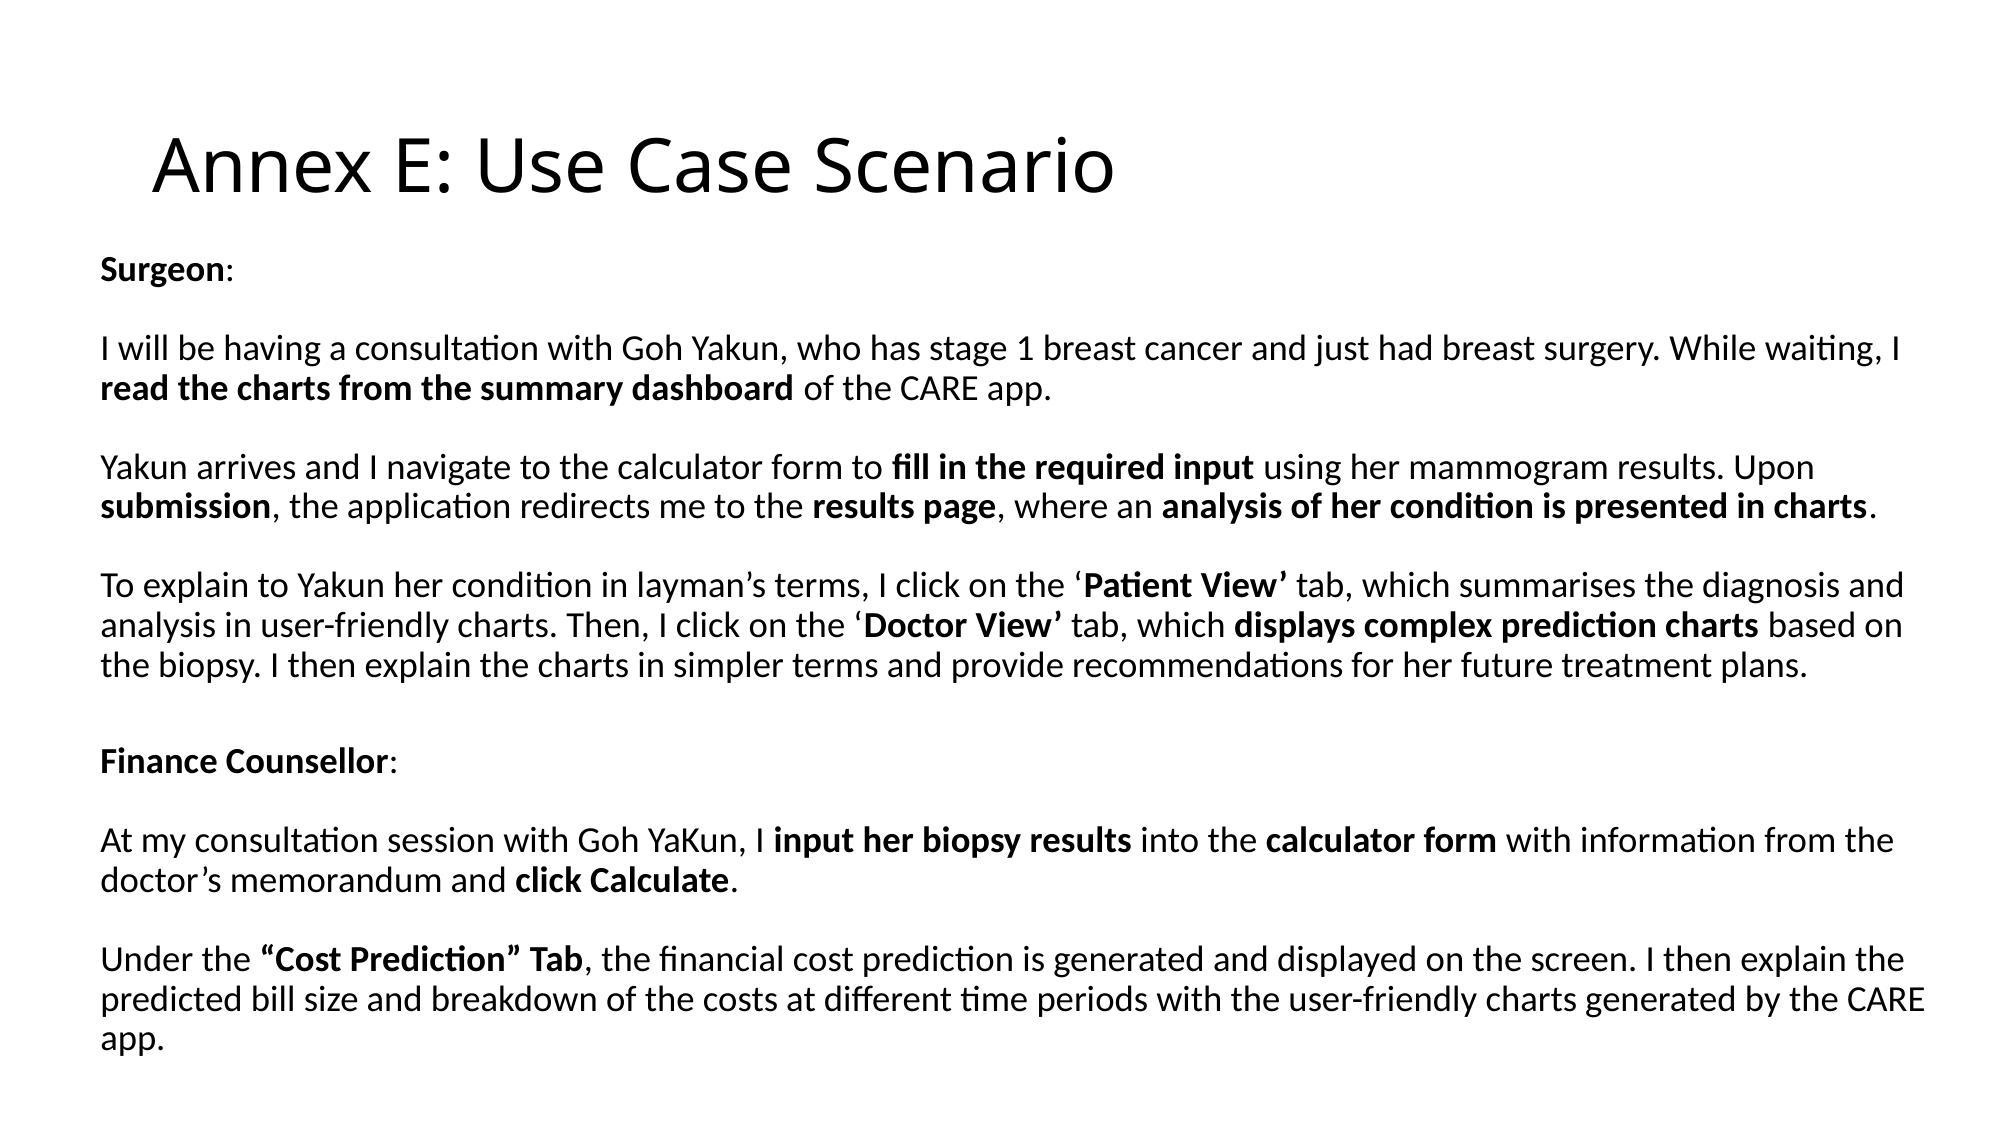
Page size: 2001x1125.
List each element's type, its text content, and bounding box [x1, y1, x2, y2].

title Annex E: Use Case Scenario [137, 59, 1863, 242]
list Surgeon: I will be having a consultation with Goh Yakun, who has stage 1 breast cancer and just had breast surgery. While waiting, I read the charts from the summary dashboard of the CARE app. Yakun arrives and I navigate to the calculator form to fill in the required input using her mammogram results. Upon submission, the application redirects me to the results page, where an analysis of her condition is presented in charts. To explain to Yakun her condition in layman’s terms, I click on the ‘Patient View’ tab, which summarises the diagnosis and analysis in user-friendly charts. Then, I click on the ‘Doctor View’ tab, which displays complex prediction charts based on the biopsy. I then explain the charts in simpler terms and provide recommendations for her future treatment plans. Finance Counsellor: At my consultation session with Goh YaKun, I input her biopsy results into the calculator form with information from the doctor’s memorandum and click Calculate. Under the “Cost Prediction” Tab, the financial cost prediction is generated and displayed on the screen. I then explain the predicted bill size and breakdown of the costs at different time periods with the user-friendly charts generated by the CARE app. [85, 242, 1955, 1092]
